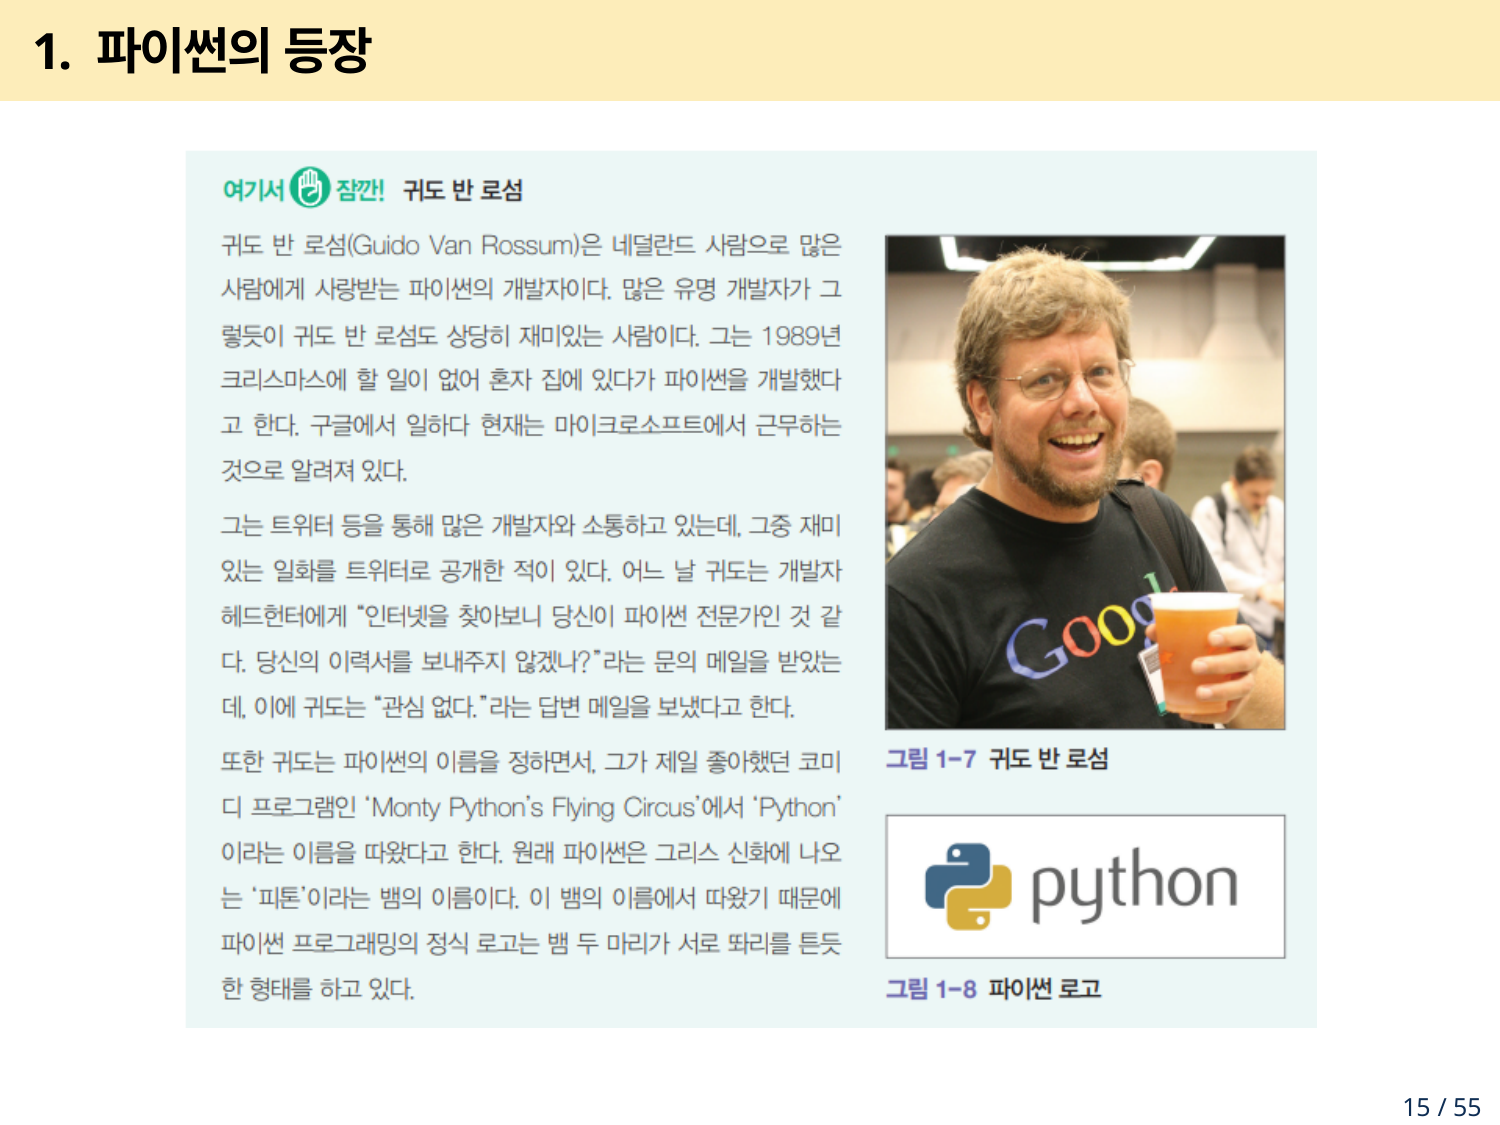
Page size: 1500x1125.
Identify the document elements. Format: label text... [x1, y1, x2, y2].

title 1. 파이썬의 등장 [17, 10, 1295, 89]
picture [183, 148, 1317, 1028]
